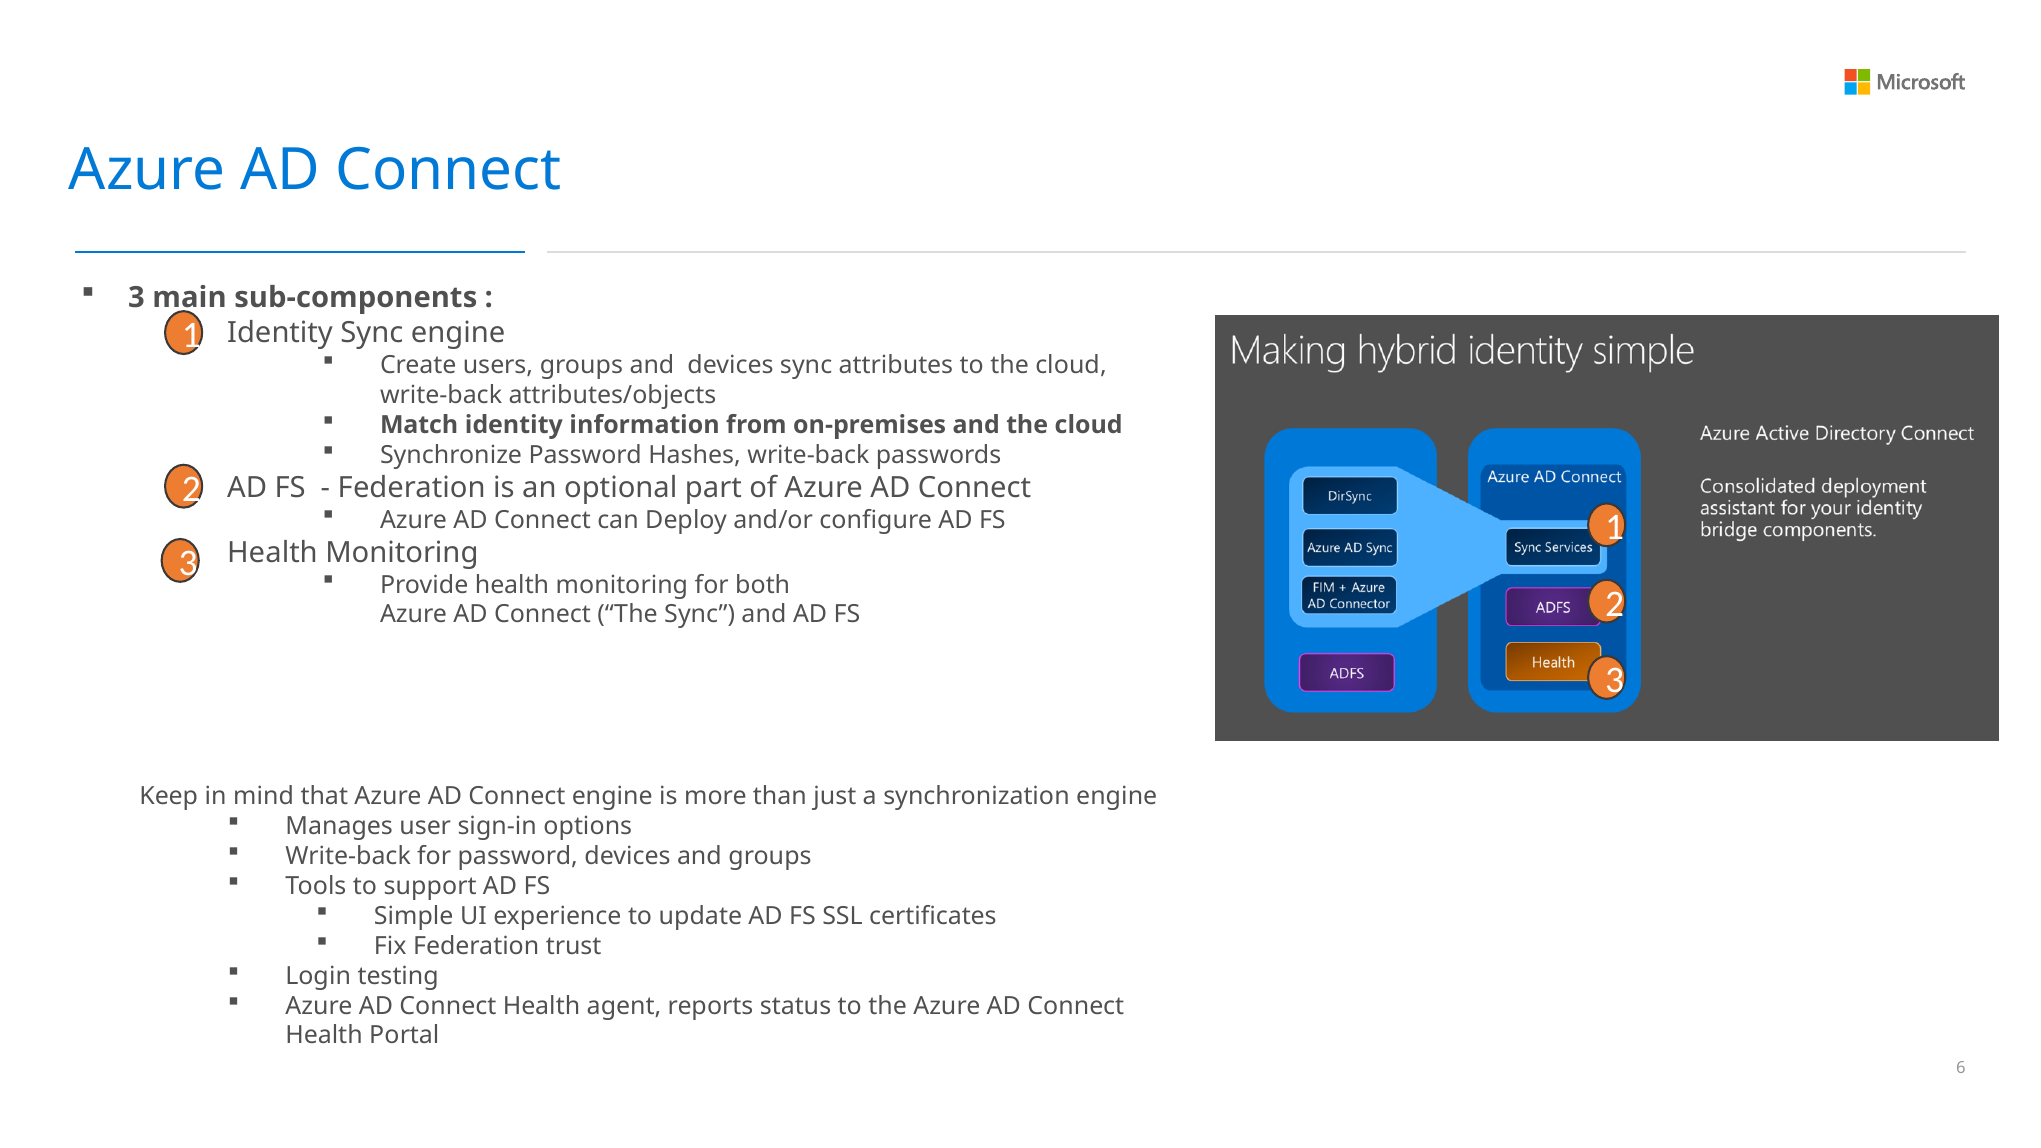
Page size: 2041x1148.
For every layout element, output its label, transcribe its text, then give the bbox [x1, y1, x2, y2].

text_box 3 main sub-components : Identity Sync engine Create users, groups and devices sync attributes to the cloud, write-back attributes/objects Match identity information from on-premises and the cloud Synchronize Password Hashes, write-back passwords AD FS - Federation is an optional part of Azure AD Connect Azure AD Connect can Deploy and/or configure AD FS Health Monitoring Provide health monitoring for both Azure AD Connect (“The Sync”) and AD FS [66, 271, 1147, 636]
picture [1214, 315, 1999, 741]
slide_number 5 [1904, 1058, 1966, 1077]
text_box Keep in mind that Azure AD Connect engine is more than just a synchronization engine Manages user sign-in options Write-back for password, devices and groups Tools to support AD FS Simple UI experience to update AD FS SSL certificates Fix Federation trust Login testing Azure AD Connect Health agent, reports status to the Azure AD Connect Health Portal [45, 755, 1215, 1073]
text_box 2 [165, 464, 203, 508]
list Azure AD Connect [45, 120, 1968, 200]
text_box 3 [161, 538, 199, 582]
text_box 1 [165, 311, 203, 354]
